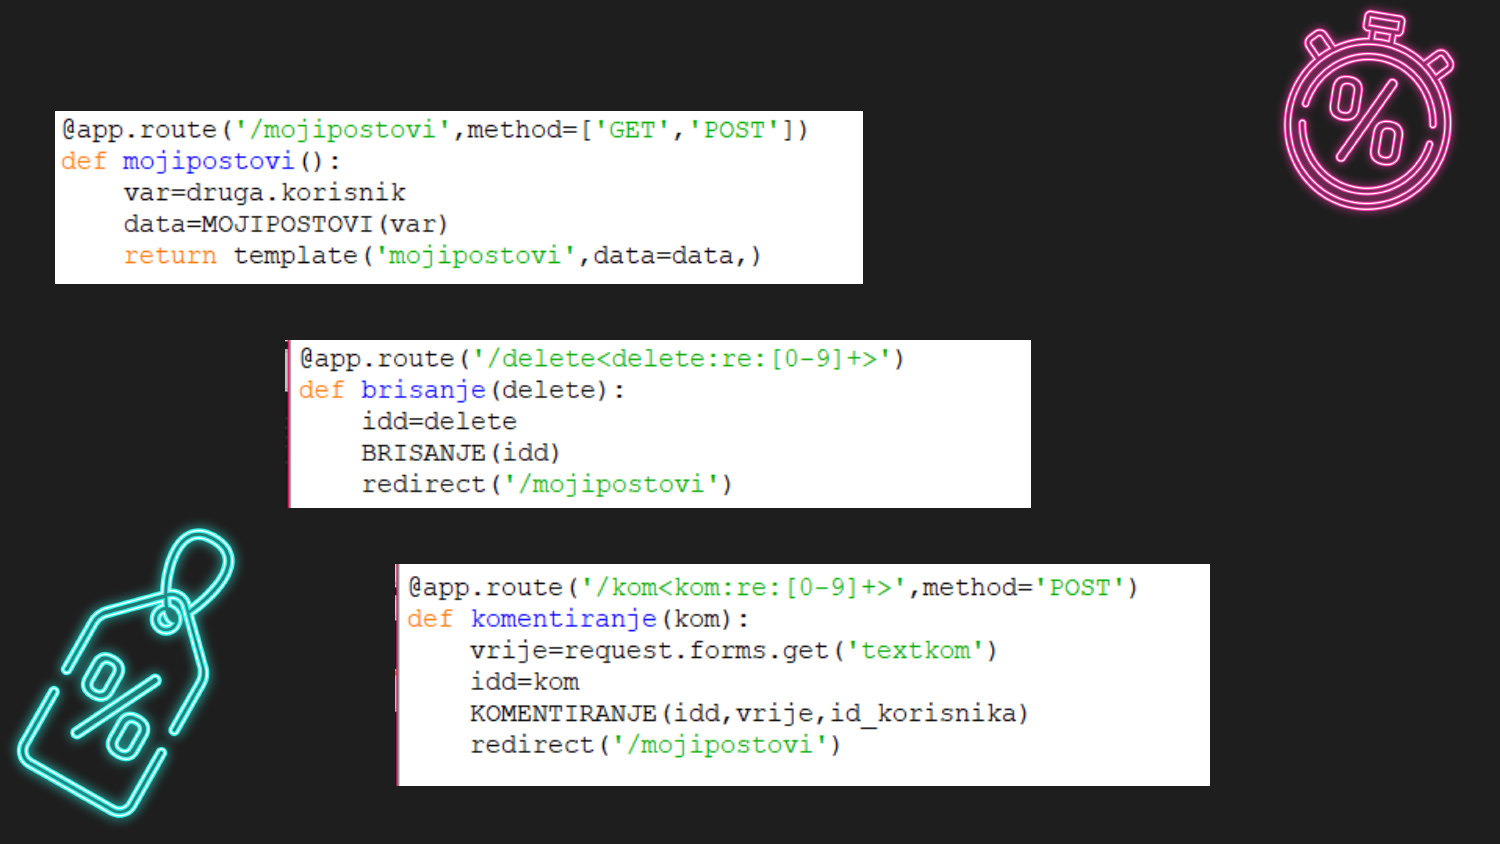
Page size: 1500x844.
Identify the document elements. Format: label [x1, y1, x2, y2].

picture [0, 498, 315, 844]
picture [285, 340, 1031, 508]
picture [394, 564, 1210, 786]
picture [1256, 0, 1484, 238]
picture [55, 111, 863, 284]
